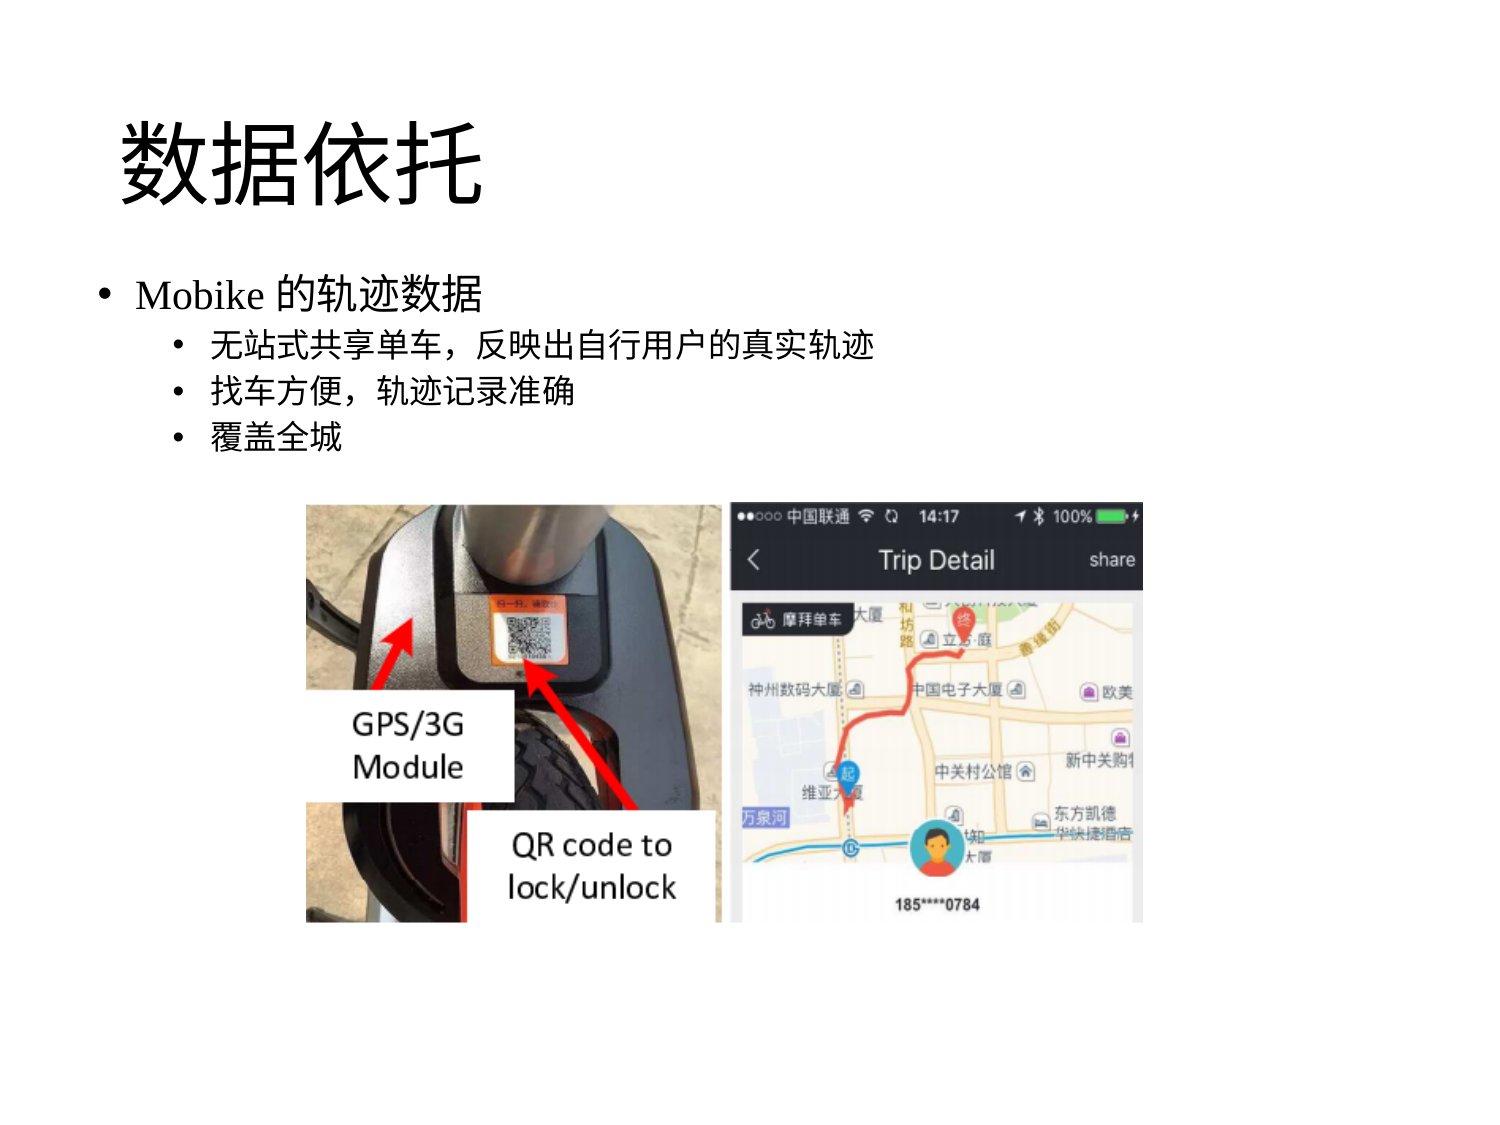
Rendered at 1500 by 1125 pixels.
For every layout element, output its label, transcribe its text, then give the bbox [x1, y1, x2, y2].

title 数据依托 [103, 59, 1397, 265]
list Mobike的轨迹数据 无站式共享单车，反映出自行用户的真实轨迹 找车方便，轨迹记录准确 覆盖全城 [82, 265, 1418, 484]
picture [306, 502, 1143, 926]
